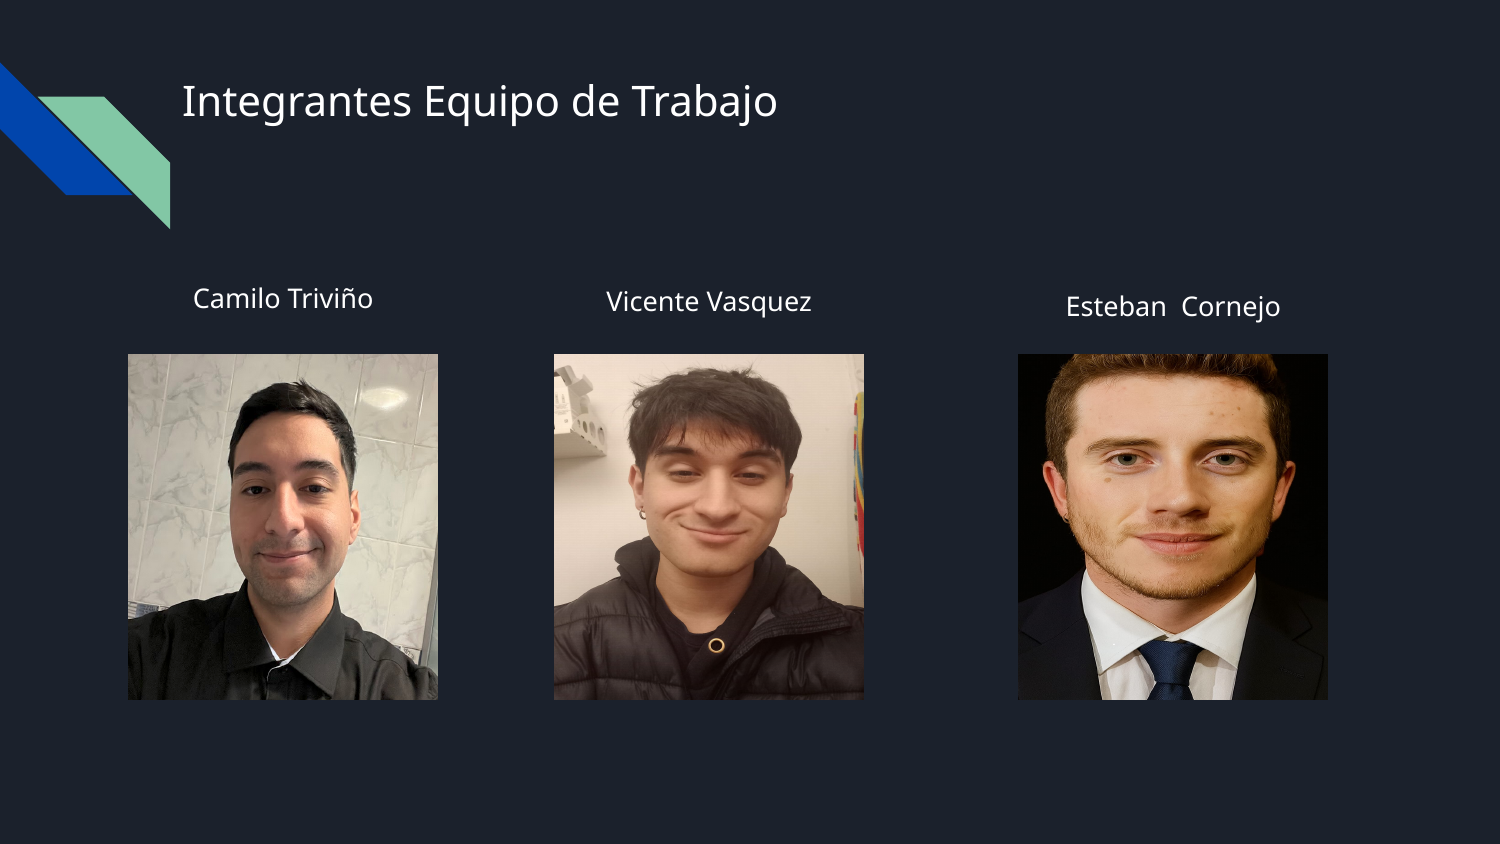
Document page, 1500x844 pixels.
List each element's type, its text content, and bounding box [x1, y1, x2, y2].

list Camilo Triviño [147, 259, 419, 344]
text_box Esteban Cornejo [979, 269, 1367, 338]
picture [1018, 353, 1328, 701]
picture [554, 353, 864, 701]
title Integrantes Equipo de Trabajo [167, 56, 1429, 145]
text_box Vicente Vasquez [411, 269, 979, 333]
picture [128, 353, 438, 701]
